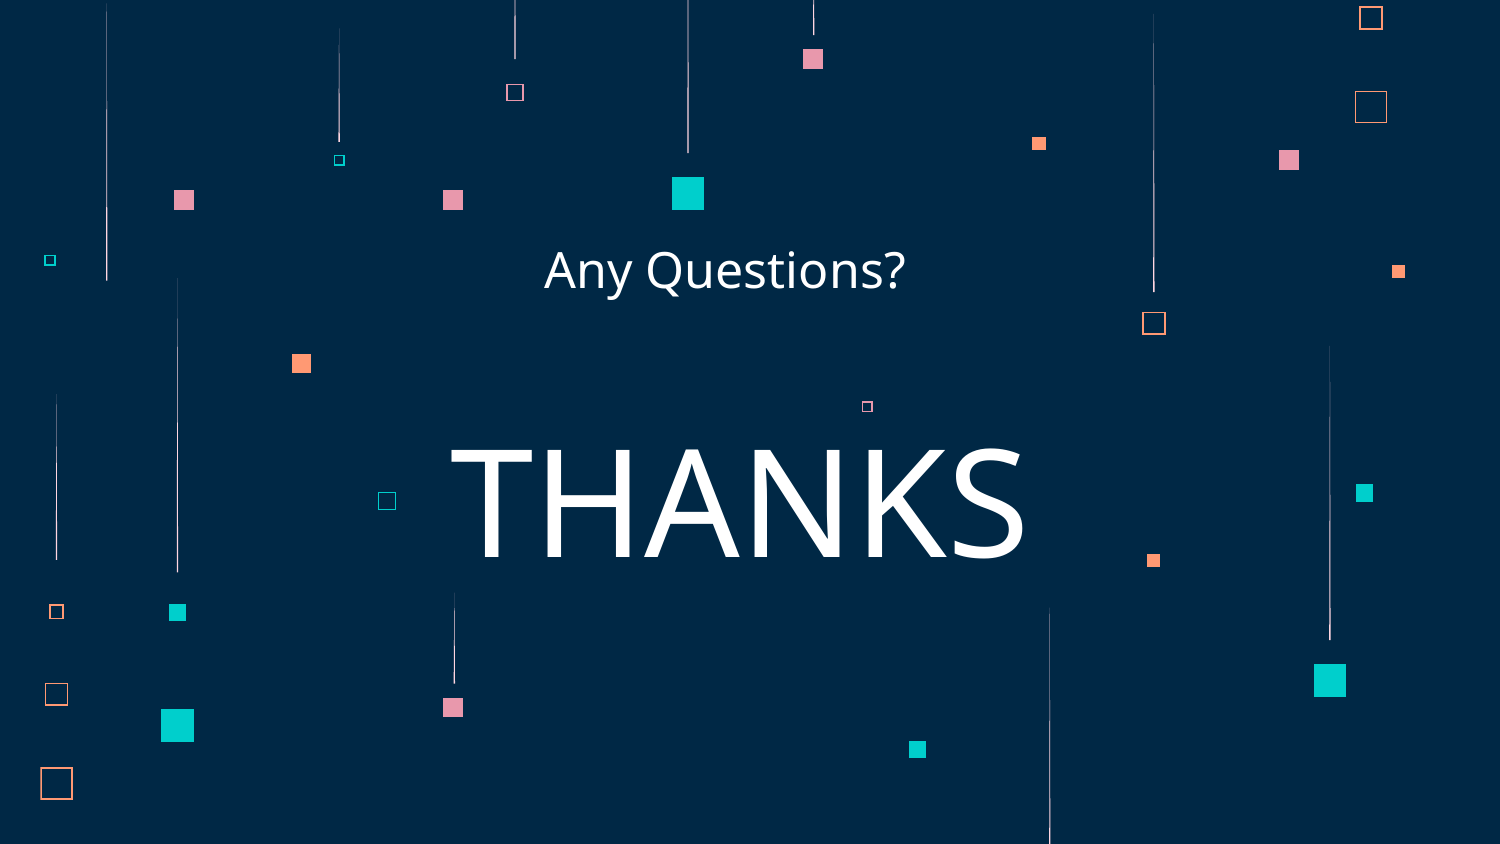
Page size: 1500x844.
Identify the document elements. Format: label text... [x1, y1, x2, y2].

title THANKS [324, 321, 1156, 675]
subtitle Any Questions? [466, 223, 966, 378]
